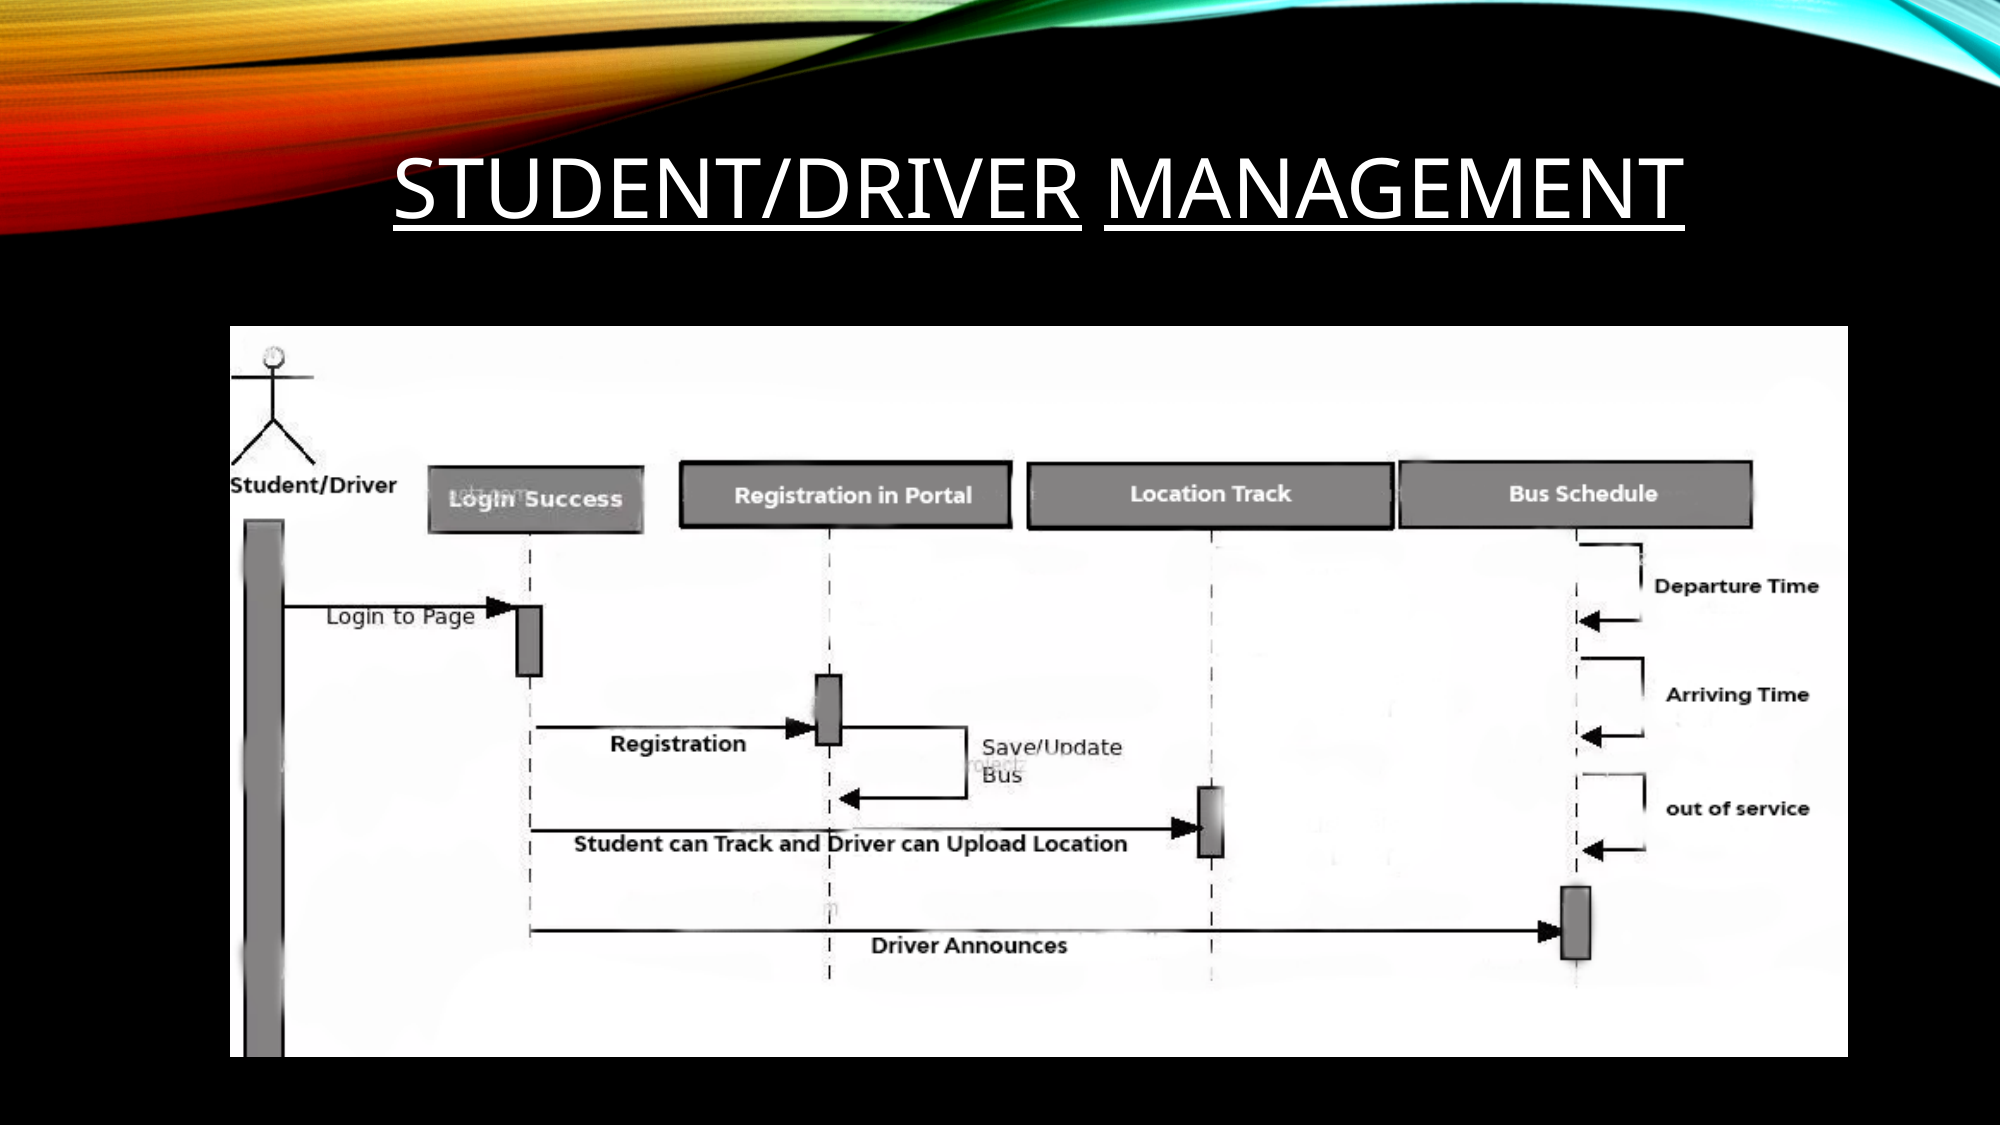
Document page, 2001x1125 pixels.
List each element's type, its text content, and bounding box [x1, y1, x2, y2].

picture [0, 0, 2000, 237]
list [229, 326, 1849, 1057]
title Student/driver Management [332, 85, 1746, 298]
